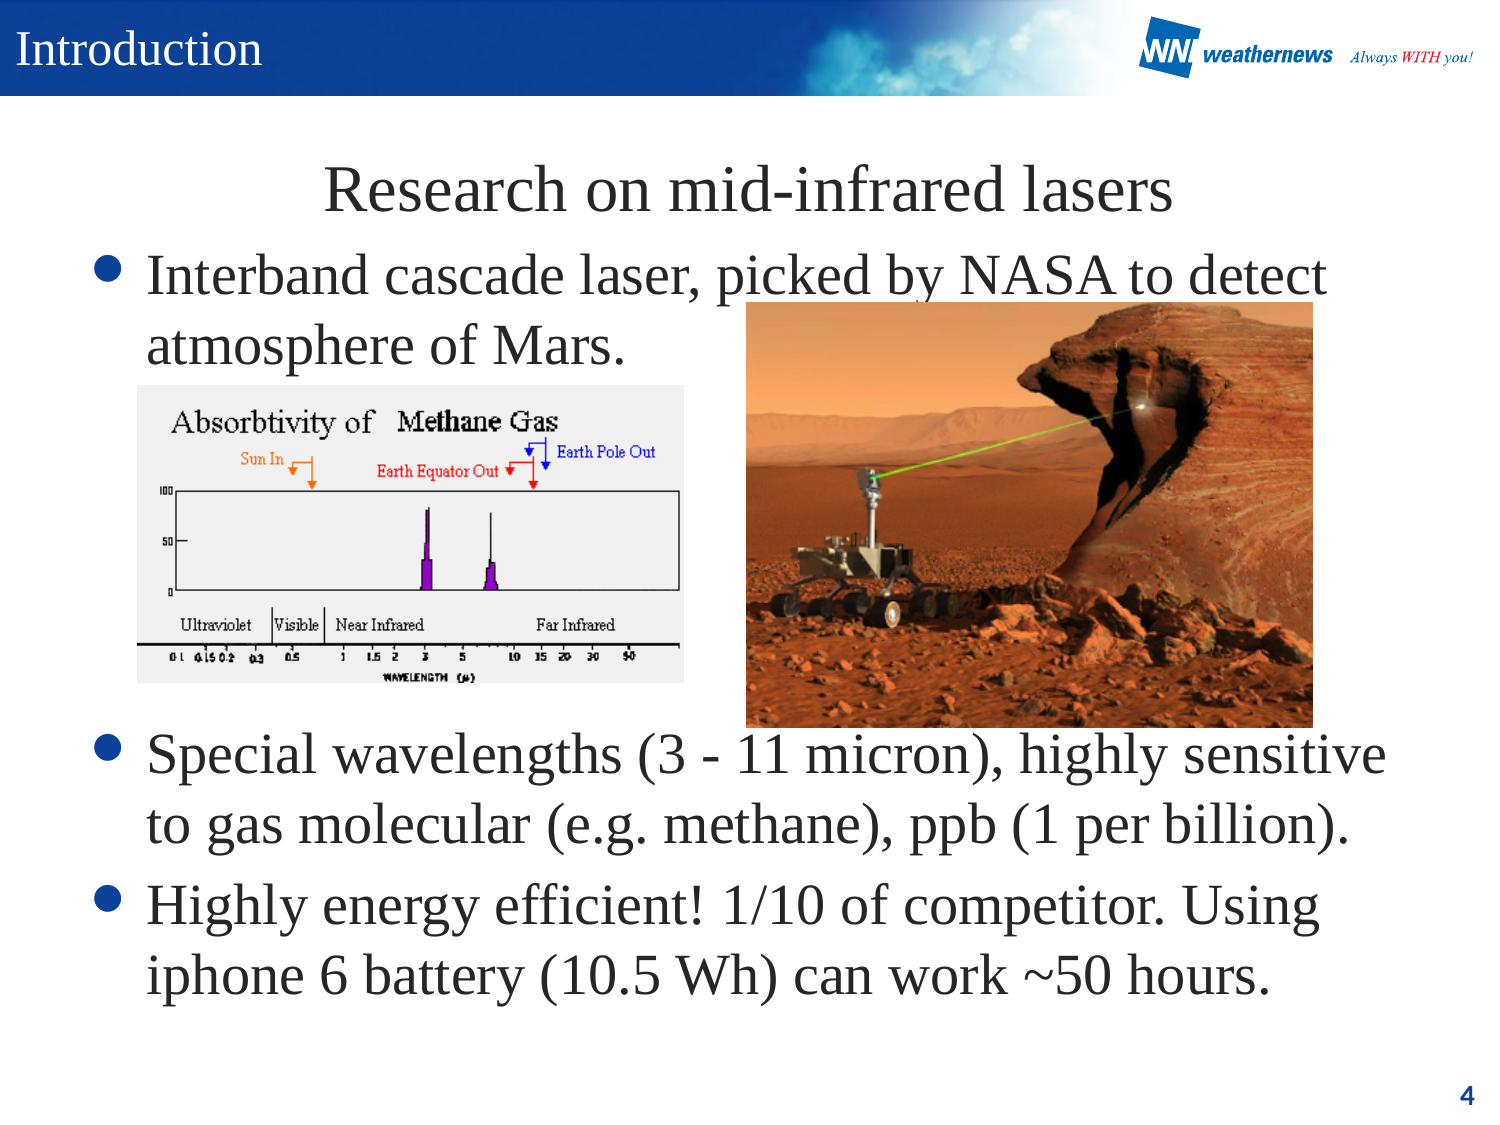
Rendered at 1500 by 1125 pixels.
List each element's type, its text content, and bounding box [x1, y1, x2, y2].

list Research on mid-infrared lasers Interband cascade laser, picked by NASA to detect atmosphere of Mars. Special wavelengths (3 - 11 micron), highly sensitive to gas molecular (e.g. methane), ppb (1 per billion). Highly energy efficient! 1/10 of competitor. Using iphone 6 battery (10.5 Wh) can work ~50 hours. [74, 136, 1426, 1036]
picture [745, 302, 1313, 728]
slide_number 4 [1139, 1058, 1490, 1119]
picture [137, 385, 684, 683]
picture [0, 0, 1164, 96]
title Introduction [0, 0, 1093, 91]
